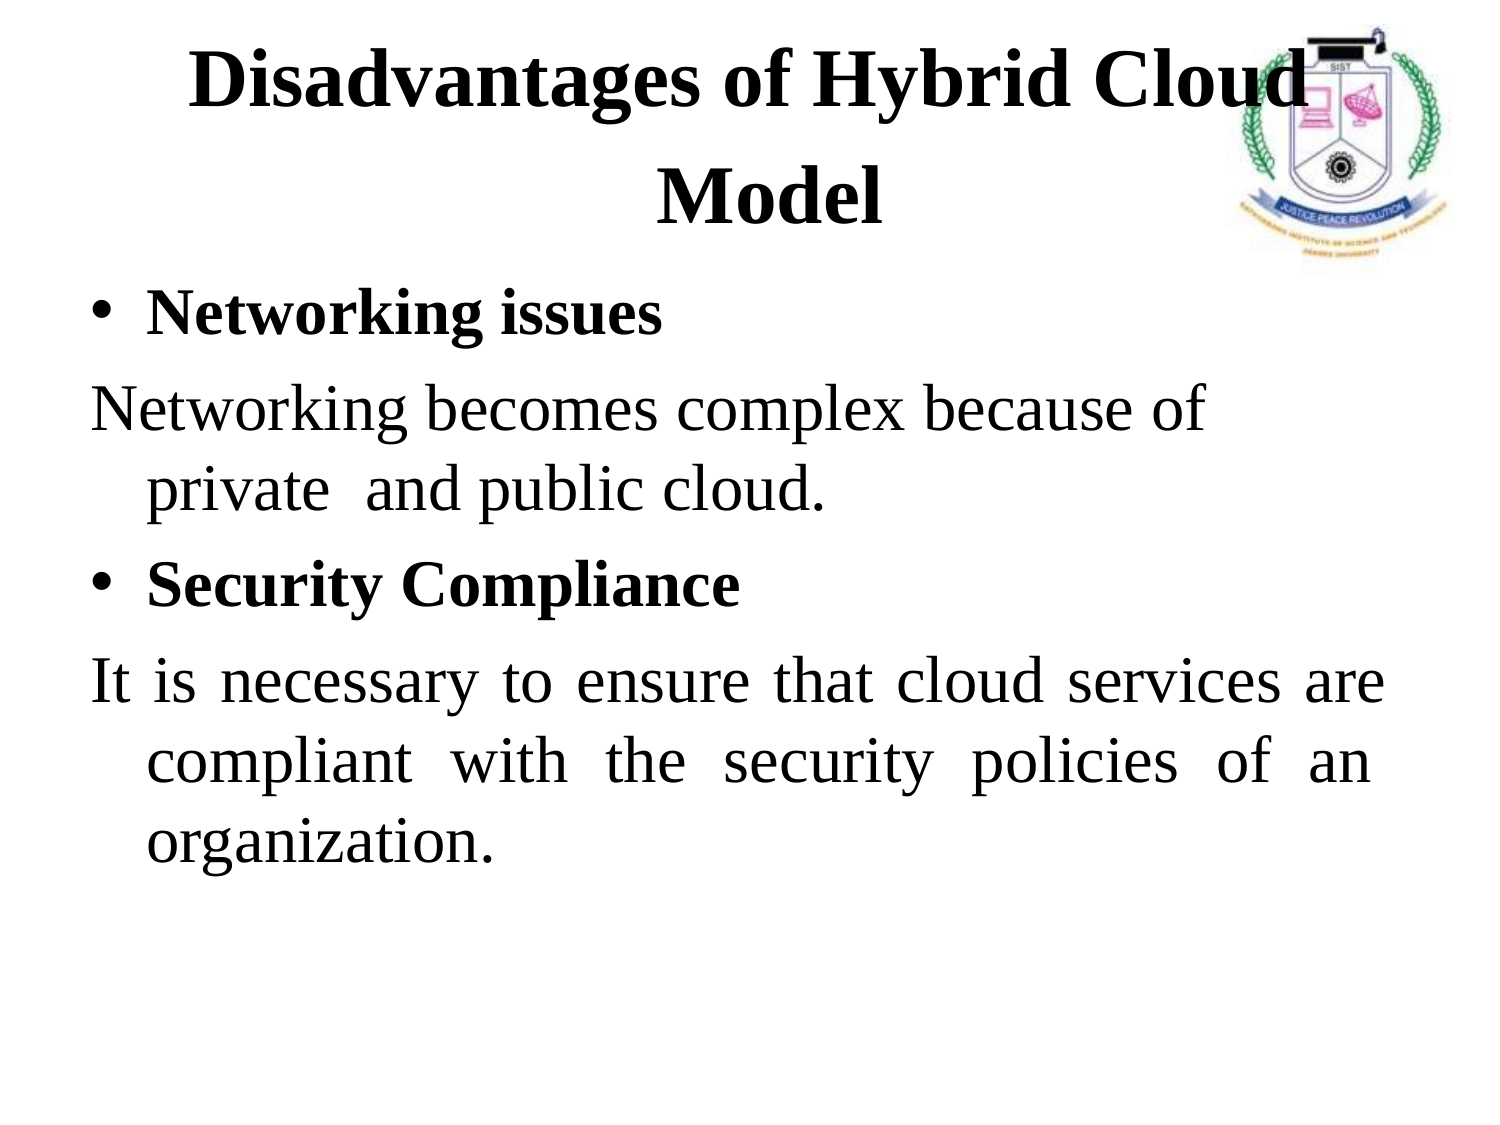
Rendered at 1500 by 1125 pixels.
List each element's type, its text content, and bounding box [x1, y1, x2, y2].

picture [1226, 24, 1452, 276]
text_box Networking issues Networking becomes complex because of private and public cloud. Security Compliance It is necessary to ensure that cloud services are compliant with the security policies of an organization. [87, 249, 1412, 876]
title Disadvantages of Hybrid Cloud Model [186, 0, 1315, 241]
